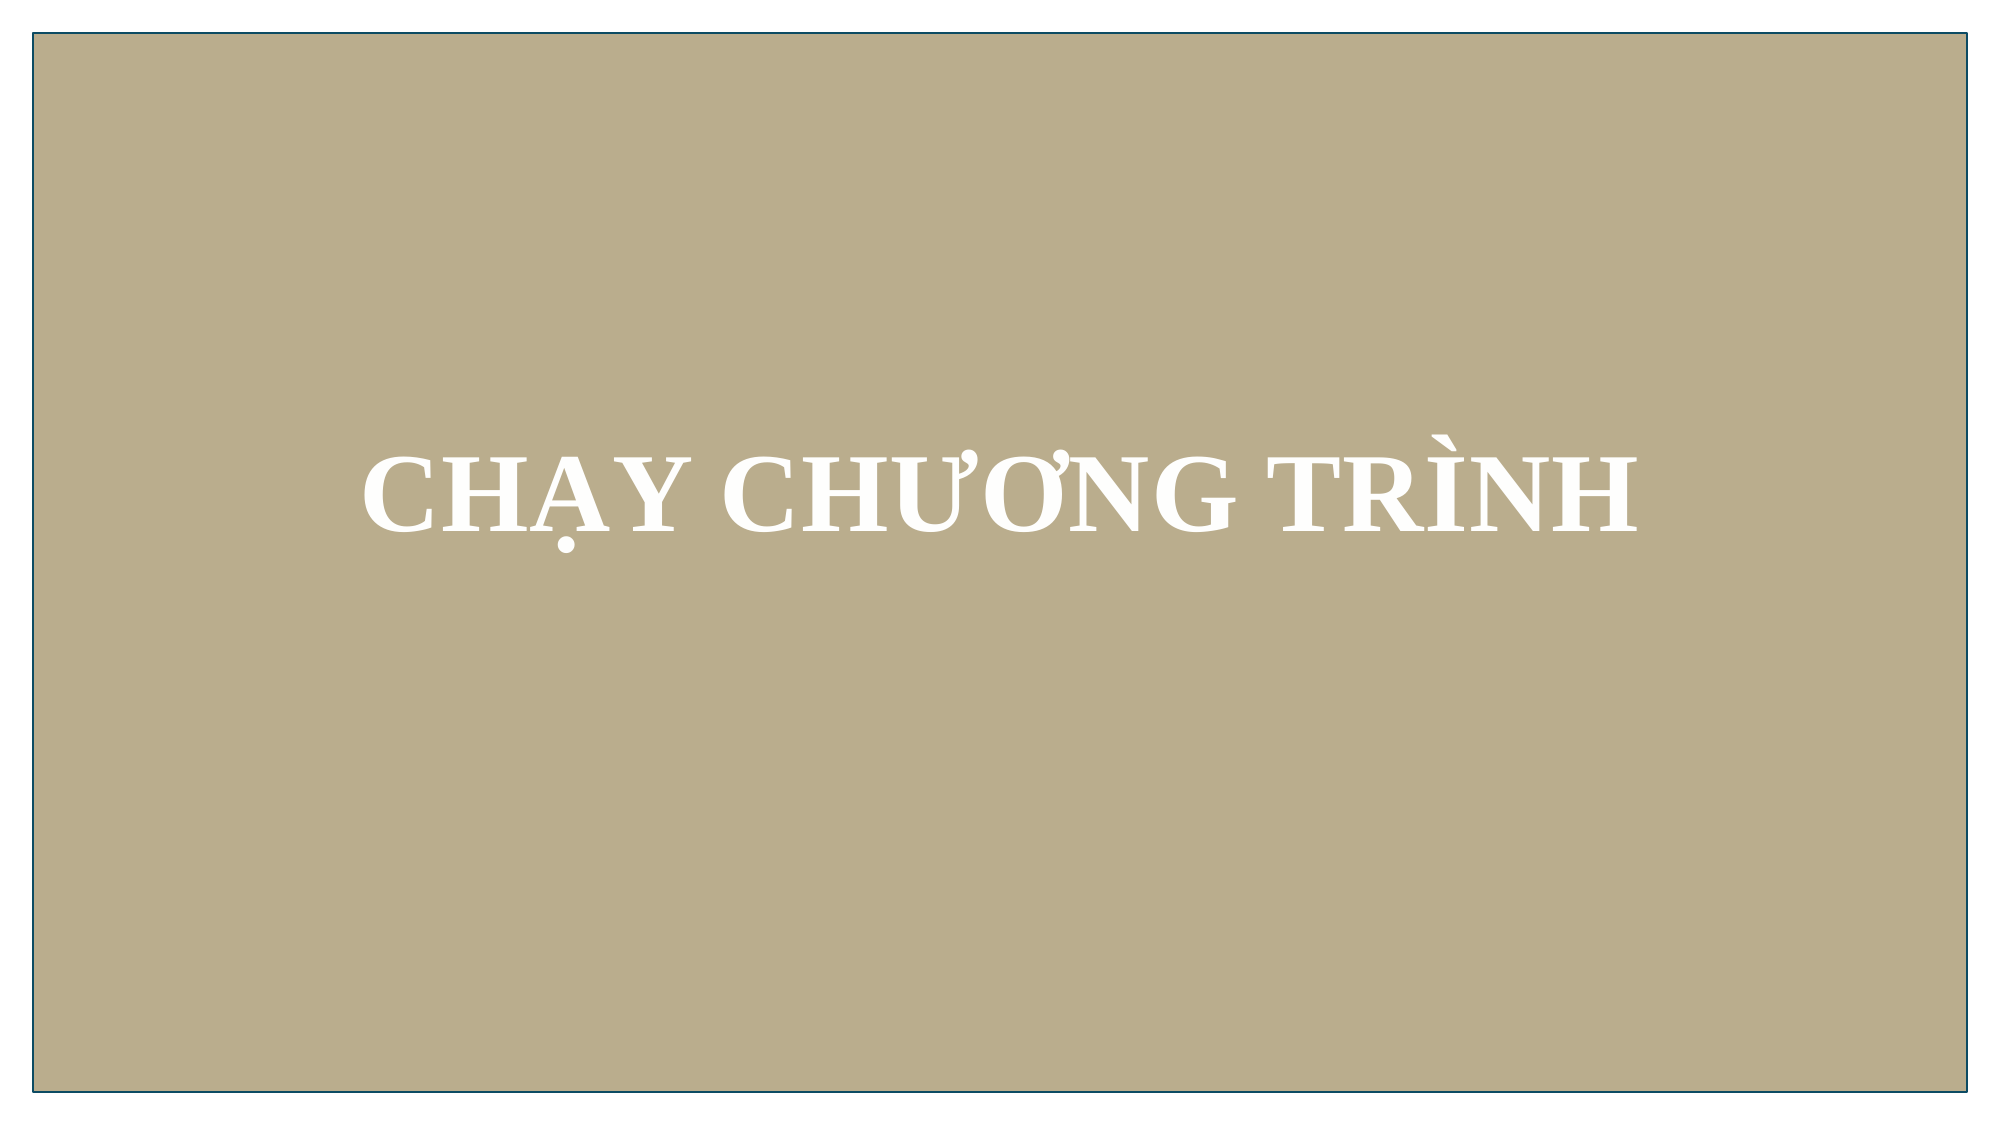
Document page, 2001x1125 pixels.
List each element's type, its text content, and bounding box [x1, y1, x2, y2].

text_box [32, 32, 1968, 1093]
text_box CHẠY CHƯƠNG TRÌNH [172, 410, 1828, 561]
